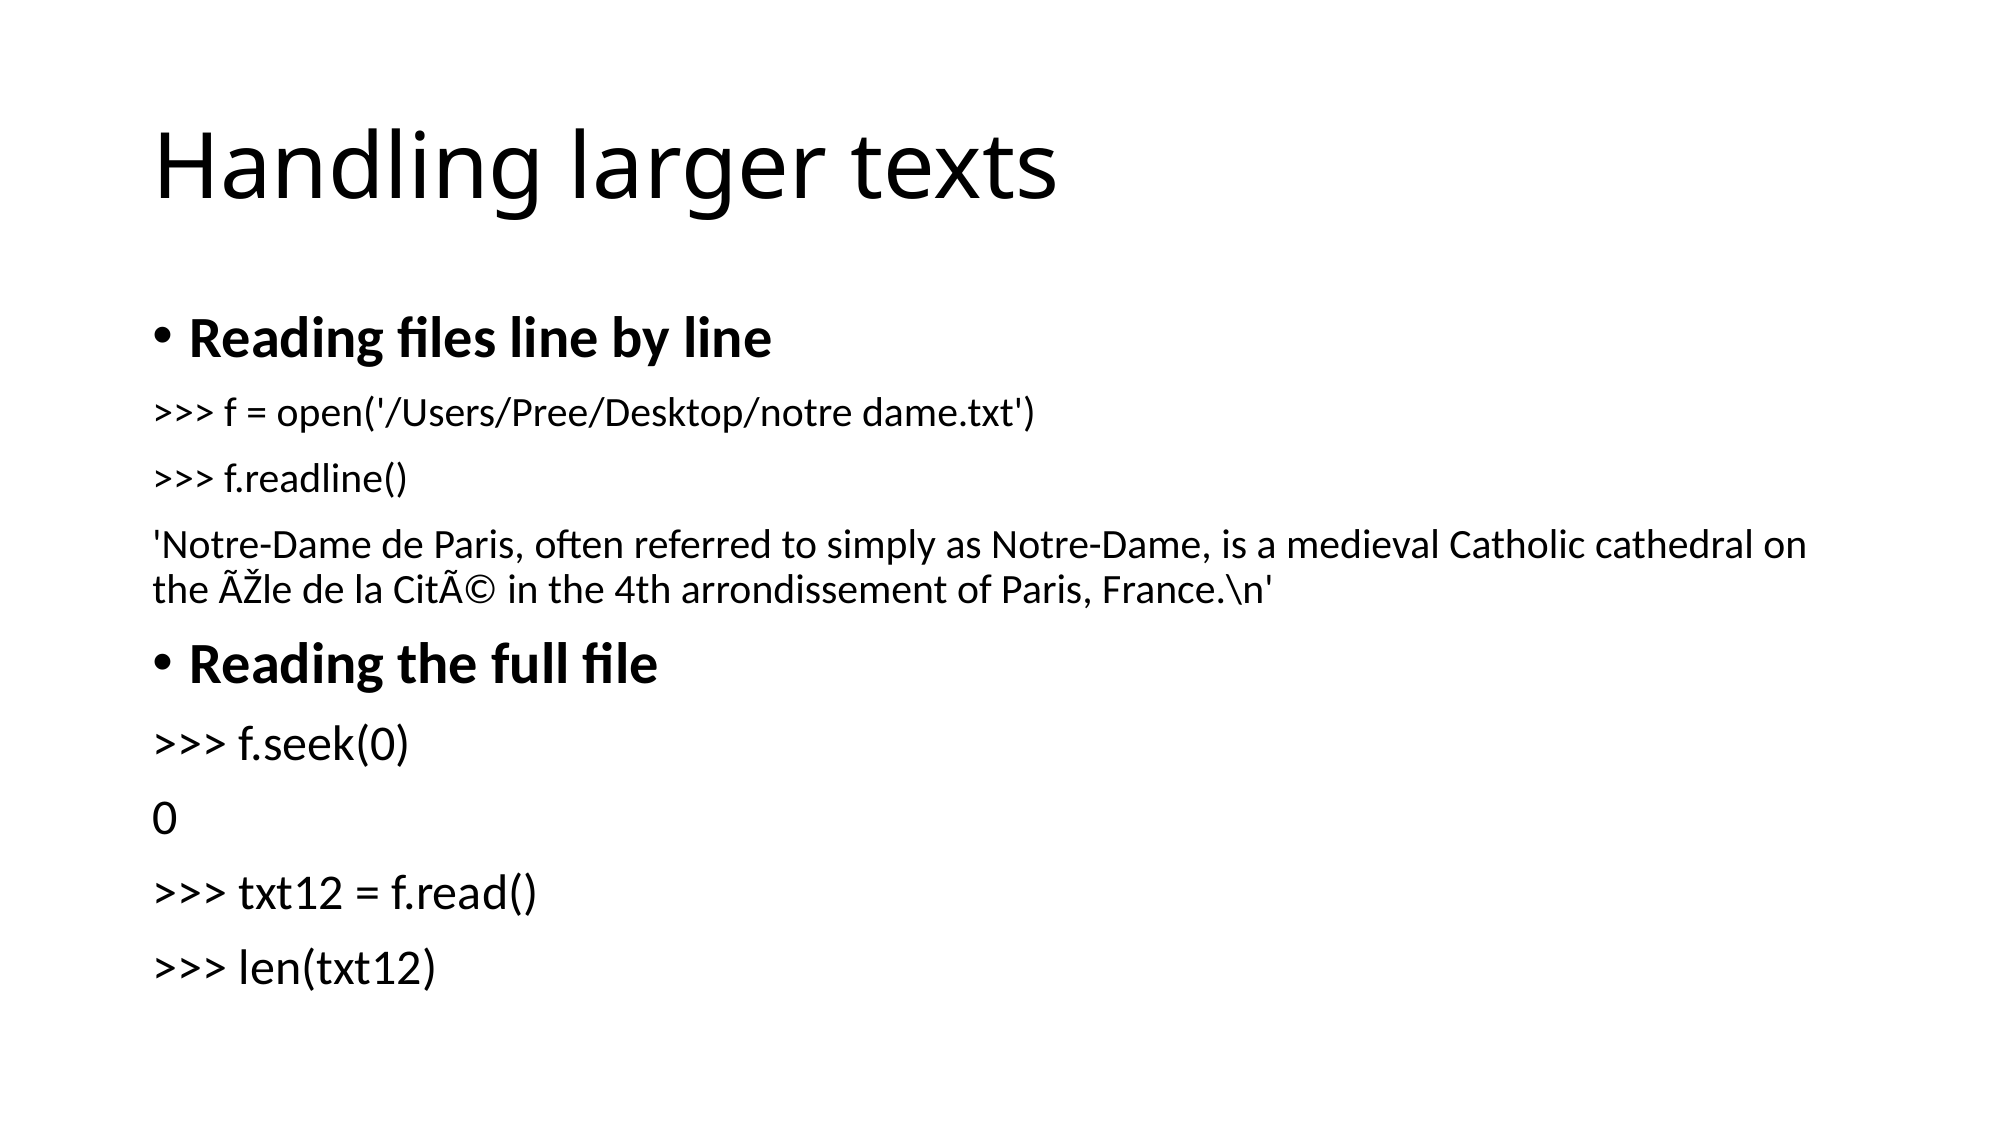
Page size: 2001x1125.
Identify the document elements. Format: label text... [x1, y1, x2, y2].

list Reading files line by line >>> f = open('/Users/Pree/Desktop/notre dame.txt') >>> f.readline() 'Notre-Dame de Paris, often referred to simply as Notre-Dame, is a medieval Catholic cathedral on the ÃŽle de la CitÃ© in the 4th arrondissement of Paris, France.\n' Reading the full file >>> f.seek(0) 0 >>> txt12 = f.read() >>> len(txt12) [137, 299, 1863, 1014]
title Handling larger texts [137, 59, 1863, 278]
